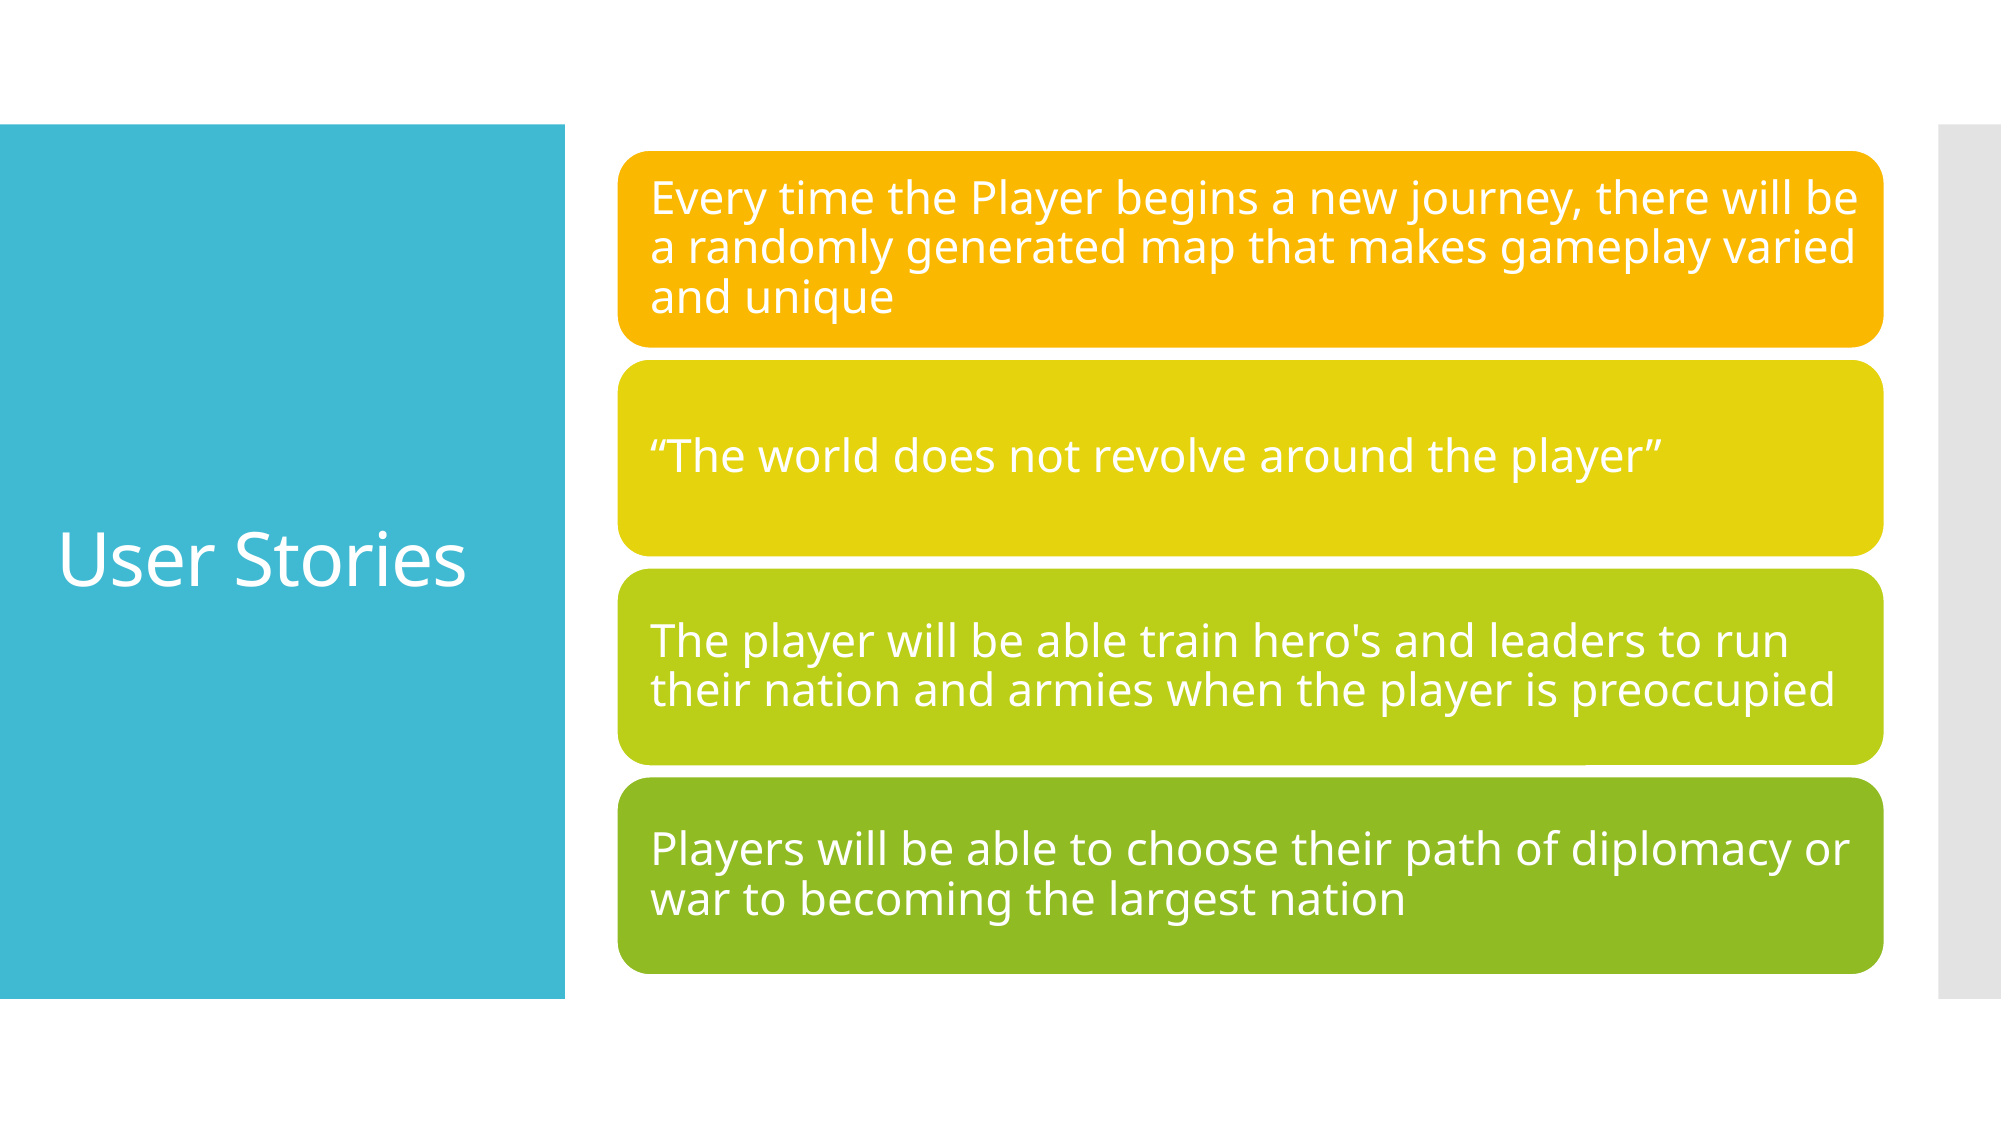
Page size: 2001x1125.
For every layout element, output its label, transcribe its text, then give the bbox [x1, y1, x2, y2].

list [616, 145, 1885, 980]
title User Stories [41, 184, 525, 940]
